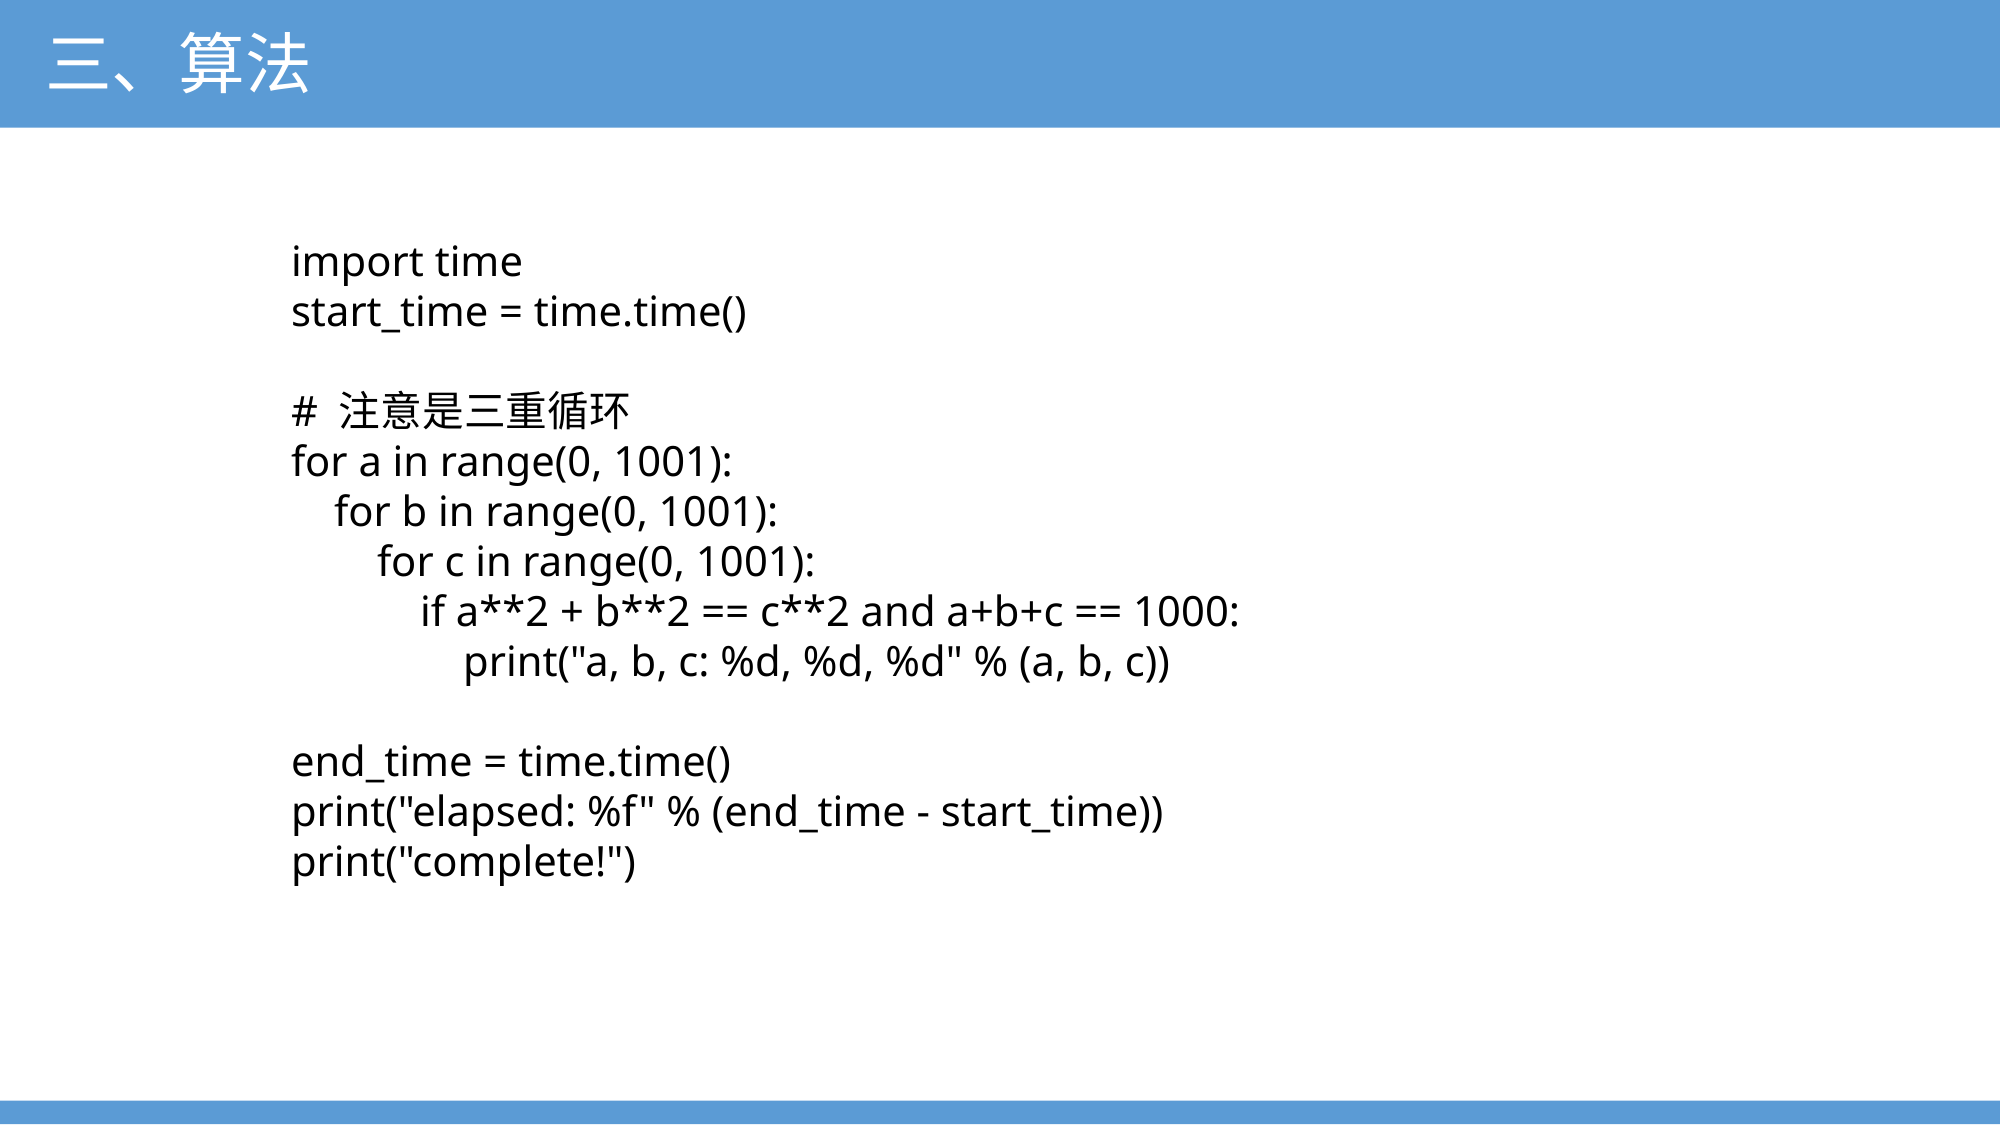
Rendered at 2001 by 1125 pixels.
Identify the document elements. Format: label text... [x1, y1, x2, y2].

text_box 三、算法 [30, 13, 1137, 109]
text_box import time start_time = time.time() # 注意是三重循环 for a in range(0, 1001): for b in range(0, 1001): for c in range(0, 1001): if a**2 + b**2 == c**2 and a+b+c == 1000: print("a, b, c: %d, %d, %d" % (a, b, c)) end_time = time.time() print("elapsed: %f" % (end_time - start_time)) print("complete!") [276, 226, 1592, 892]
